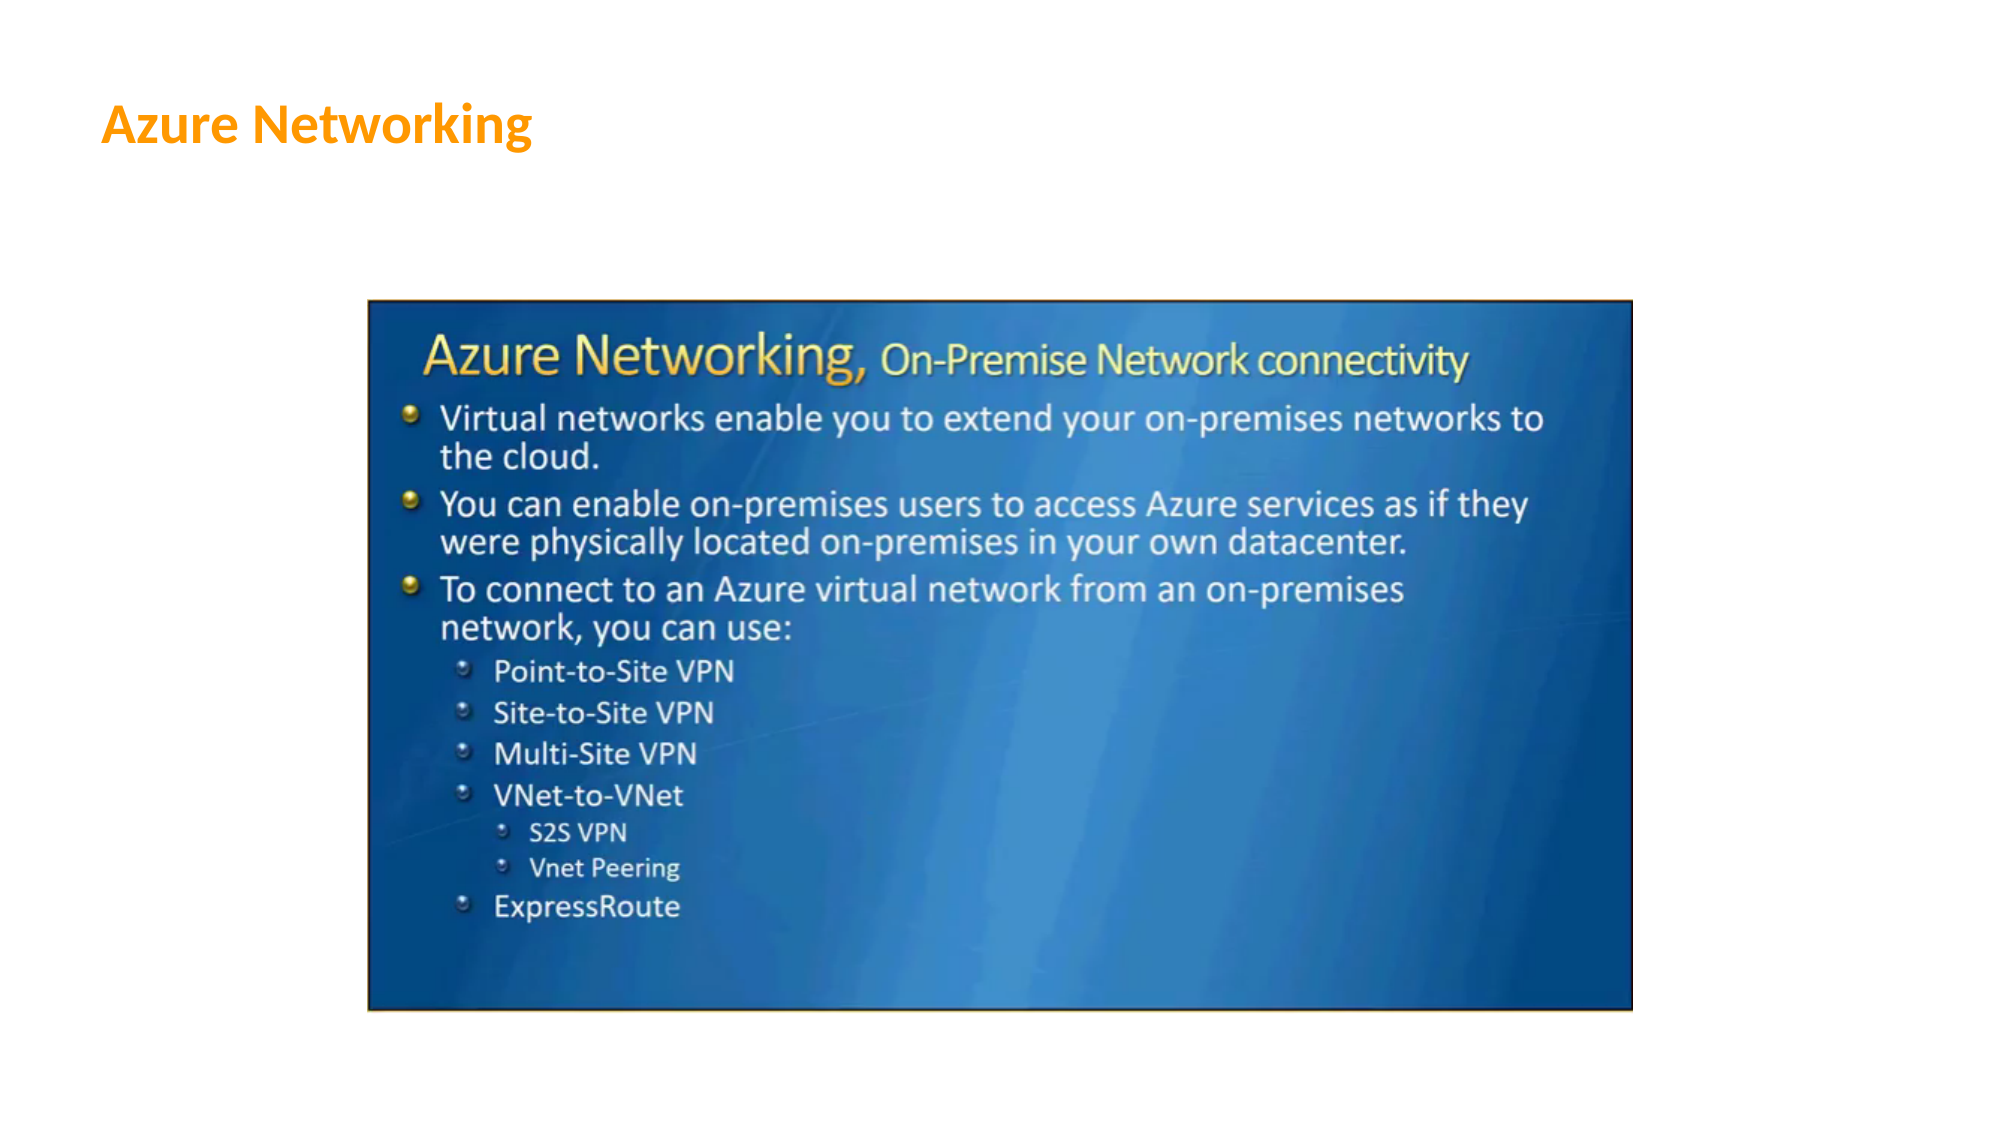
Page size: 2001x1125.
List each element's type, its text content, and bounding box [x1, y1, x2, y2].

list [366, 299, 1633, 1014]
title Azure Networking [101, 93, 1900, 165]
